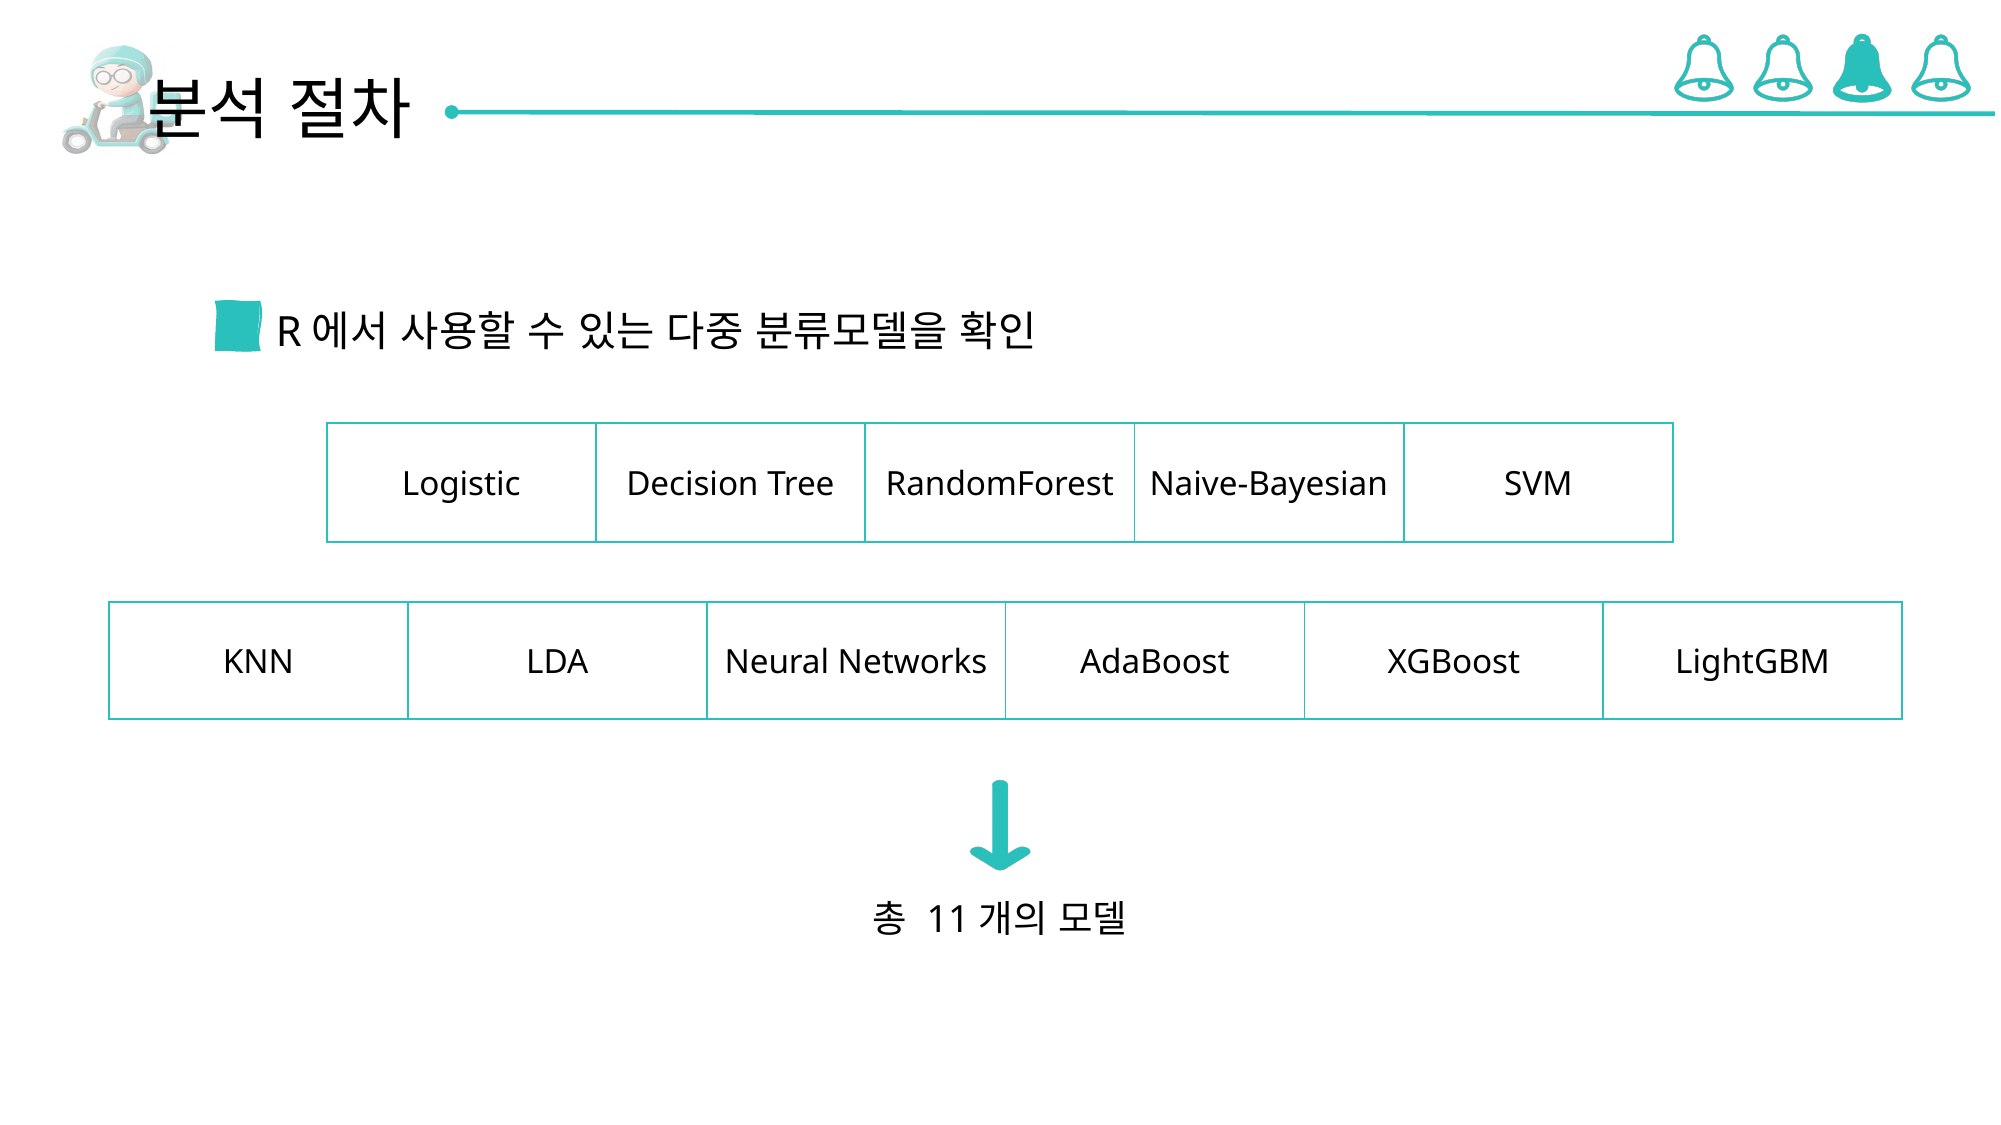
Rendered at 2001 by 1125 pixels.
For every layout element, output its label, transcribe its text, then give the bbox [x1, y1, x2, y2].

table_header SVM [1405, 424, 1672, 541]
table_header RandomForest [866, 424, 1134, 541]
table_header Decision Tree [597, 424, 864, 541]
table_header LightGBM [1604, 603, 1901, 718]
table_header XGBoost [1305, 603, 1602, 718]
table_header LDA [409, 603, 706, 718]
table_header Logistic [328, 424, 595, 541]
table_header AdaBoost [1006, 603, 1304, 718]
text_box [214, 299, 263, 352]
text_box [57, 28, 1995, 156]
text_box R에서 사용할 수 있는 다중 분류모델을 확인 [261, 297, 1052, 363]
table_header KNN [110, 603, 407, 718]
table_header Naive-Bayesian [1135, 424, 1403, 541]
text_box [866, 778, 1134, 948]
table_header Neural Networks [708, 603, 1005, 718]
